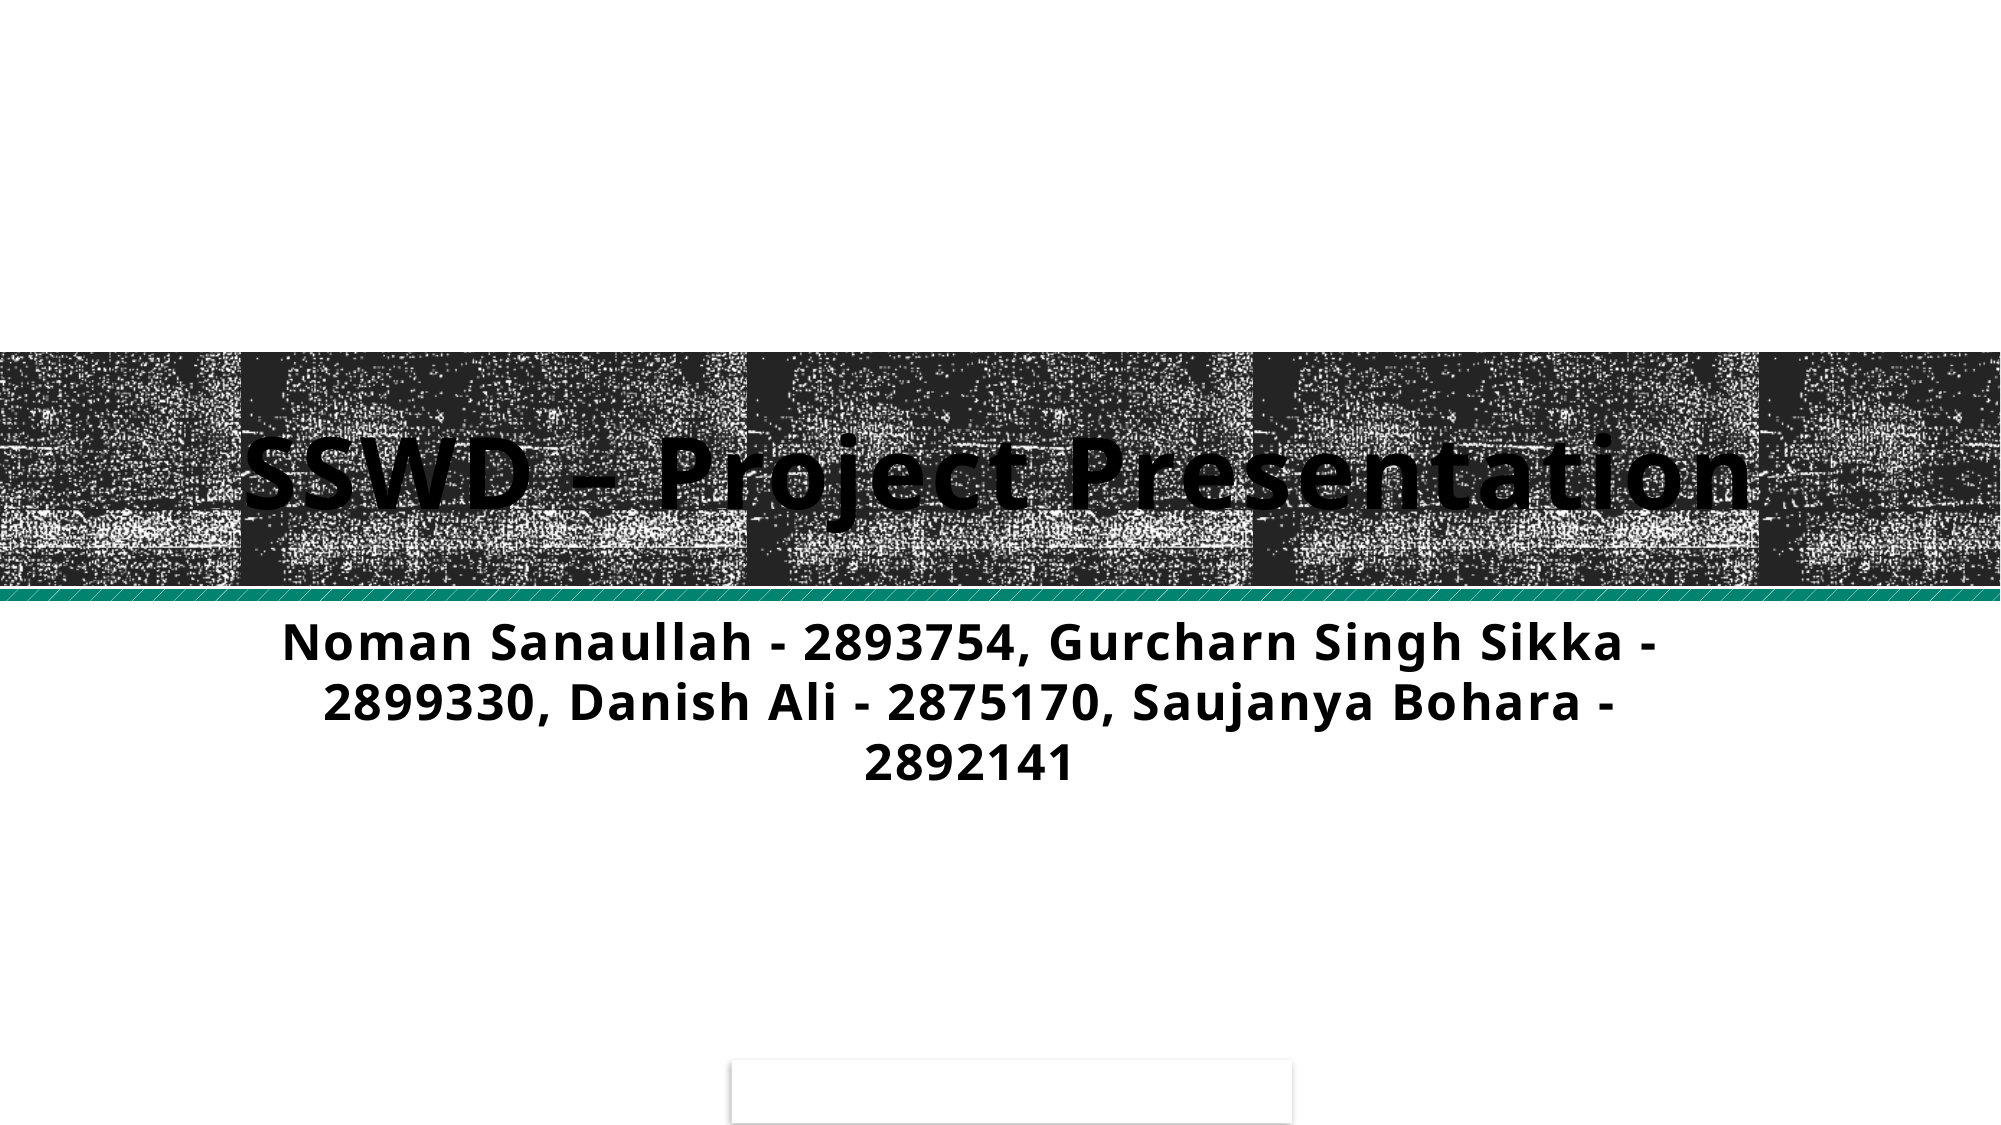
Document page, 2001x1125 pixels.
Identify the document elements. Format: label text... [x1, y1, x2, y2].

title SSWD – Project Presentation [0, 351, 2000, 588]
subtitle Noman Sanaullah - 2893754, Gurcharn Singh Sikka - 2899330, Danish Ali - 2875170, Saujanya Bohara - 2892141 [239, 602, 1703, 891]
